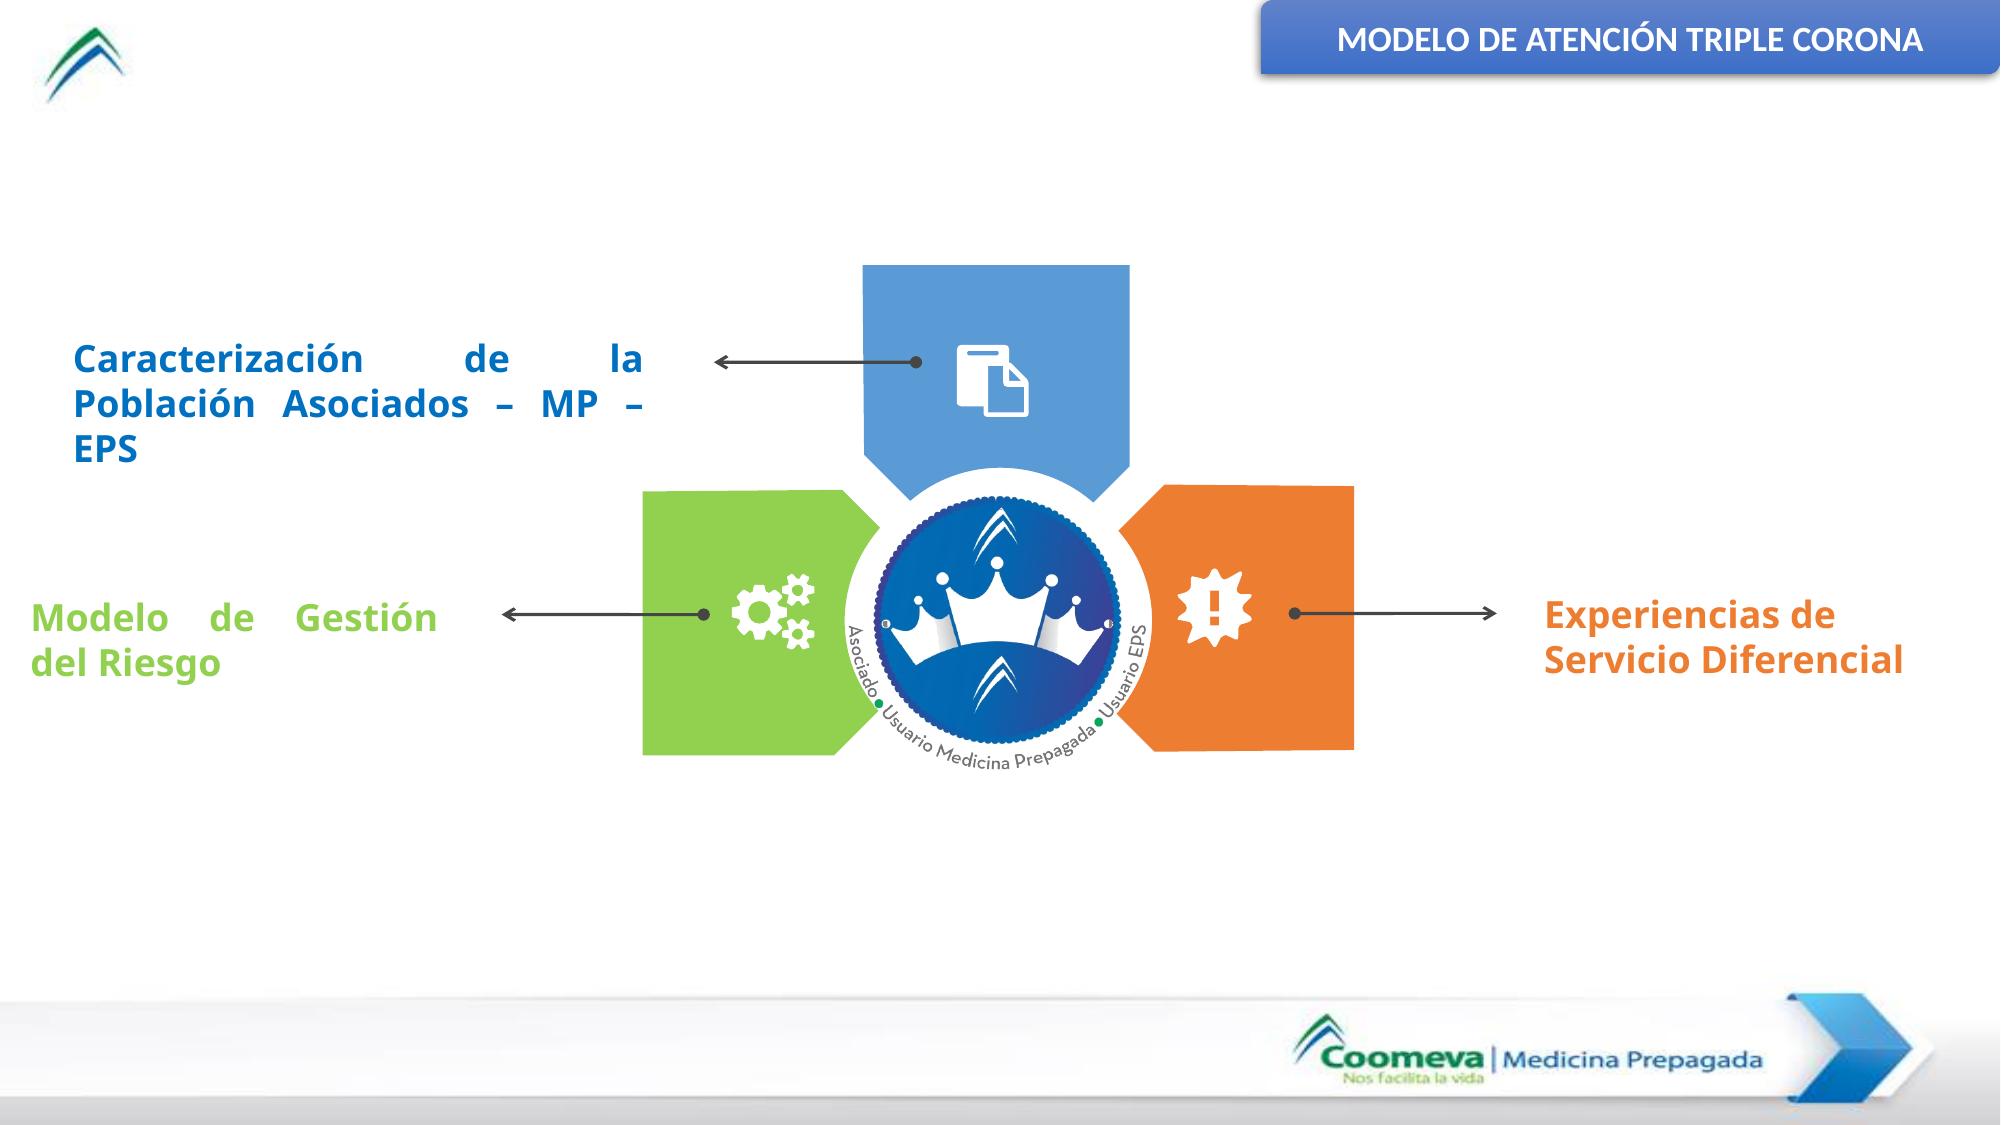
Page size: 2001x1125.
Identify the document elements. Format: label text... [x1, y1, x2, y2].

text_box [1288, 606, 1497, 621]
text_box [1177, 568, 1252, 648]
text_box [1529, 583, 2000, 728]
text_box [501, 607, 710, 622]
text_box [1155, 484, 1355, 752]
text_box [0, 587, 454, 762]
text_box [731, 573, 815, 650]
text_box [862, 265, 1130, 494]
picture [0, 0, 2001, 1125]
text_box [713, 355, 923, 370]
text_box [642, 489, 847, 756]
text_box [956, 344, 1029, 417]
text_box MODELO DE ATENCIÓN TRIPLE CORONA [1260, 0, 2000, 74]
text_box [15, 327, 659, 434]
